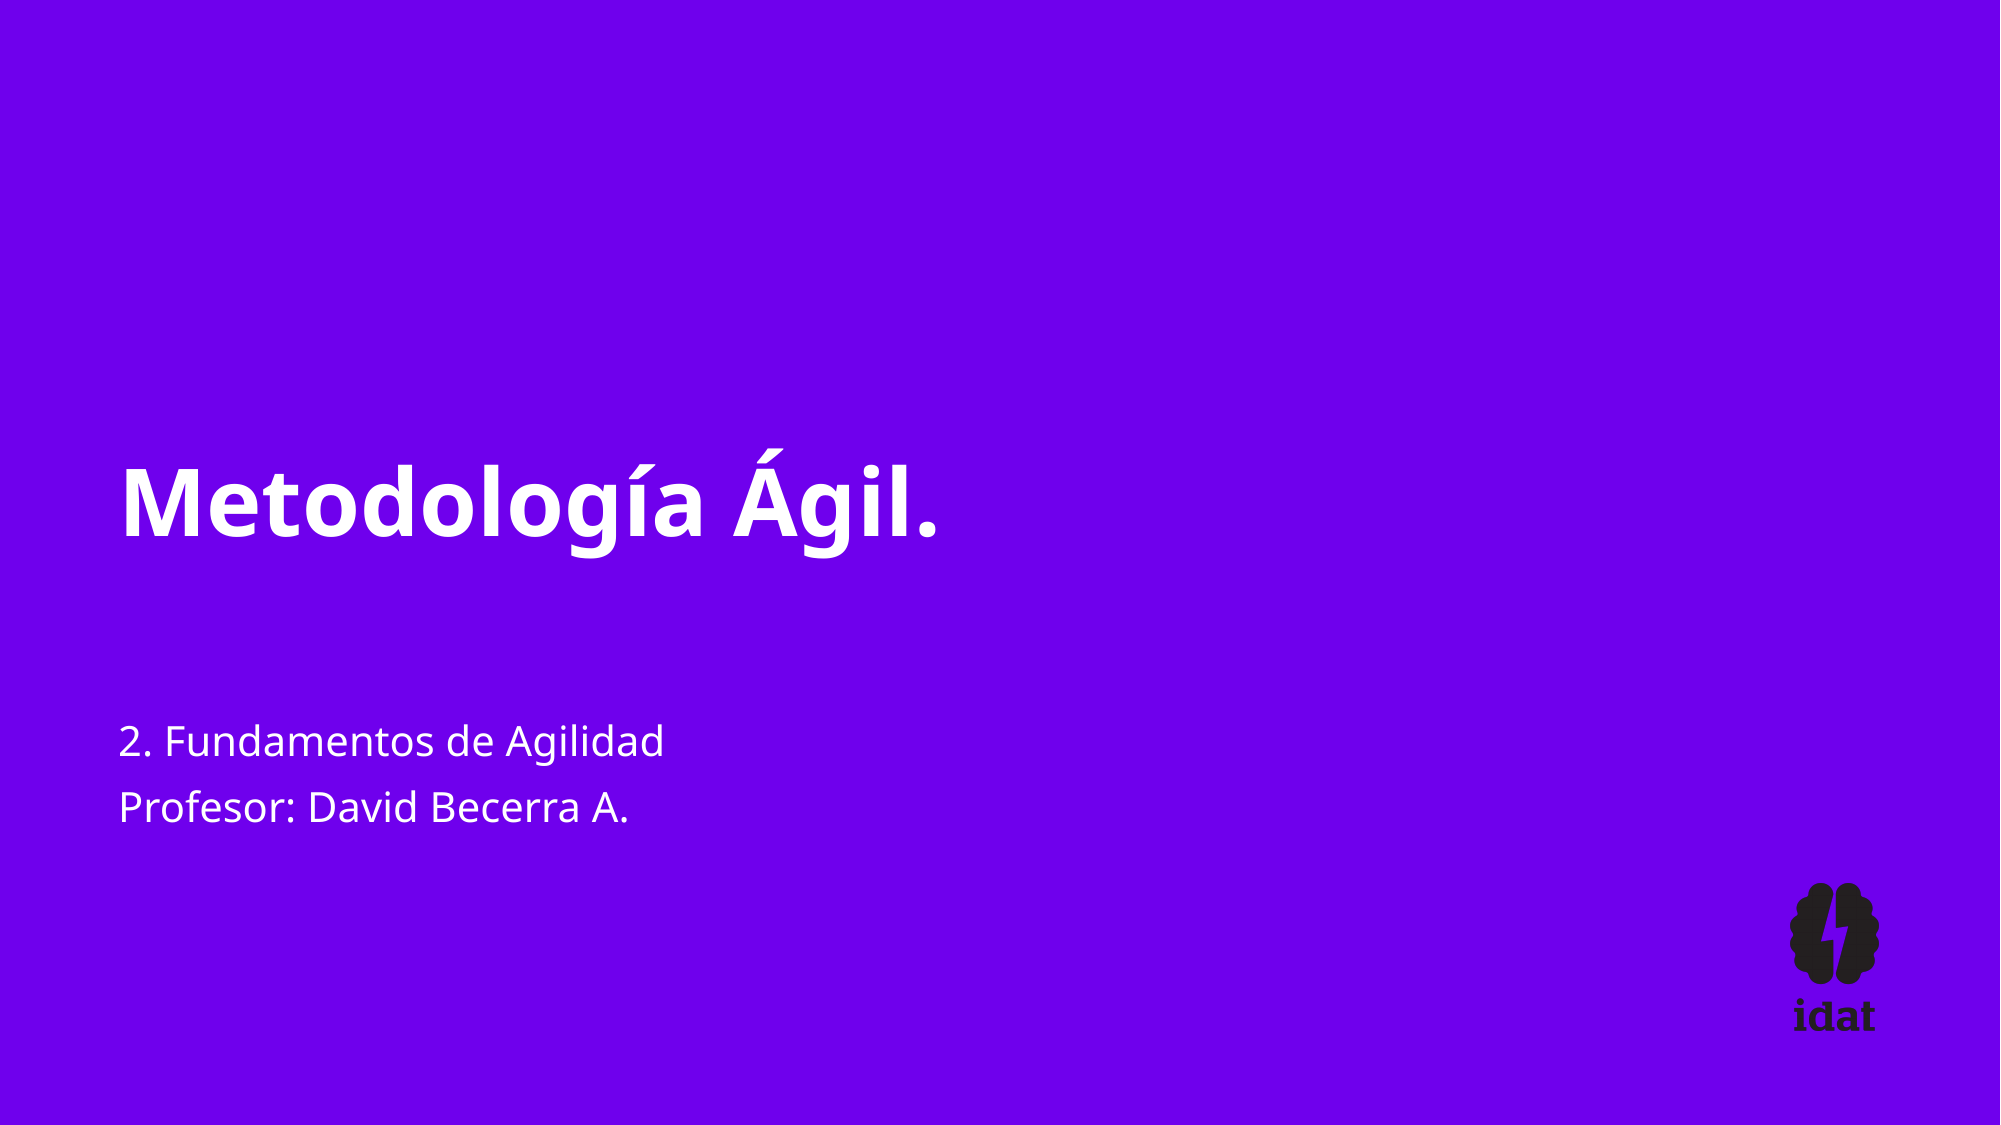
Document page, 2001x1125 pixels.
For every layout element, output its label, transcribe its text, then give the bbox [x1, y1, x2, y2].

subtitle 2. Fundamentos de Agilidad Profesor: David Becerra A. [103, 668, 1580, 949]
picture [1790, 883, 1879, 1031]
title Metodología Ágil. [103, 517, 1652, 608]
